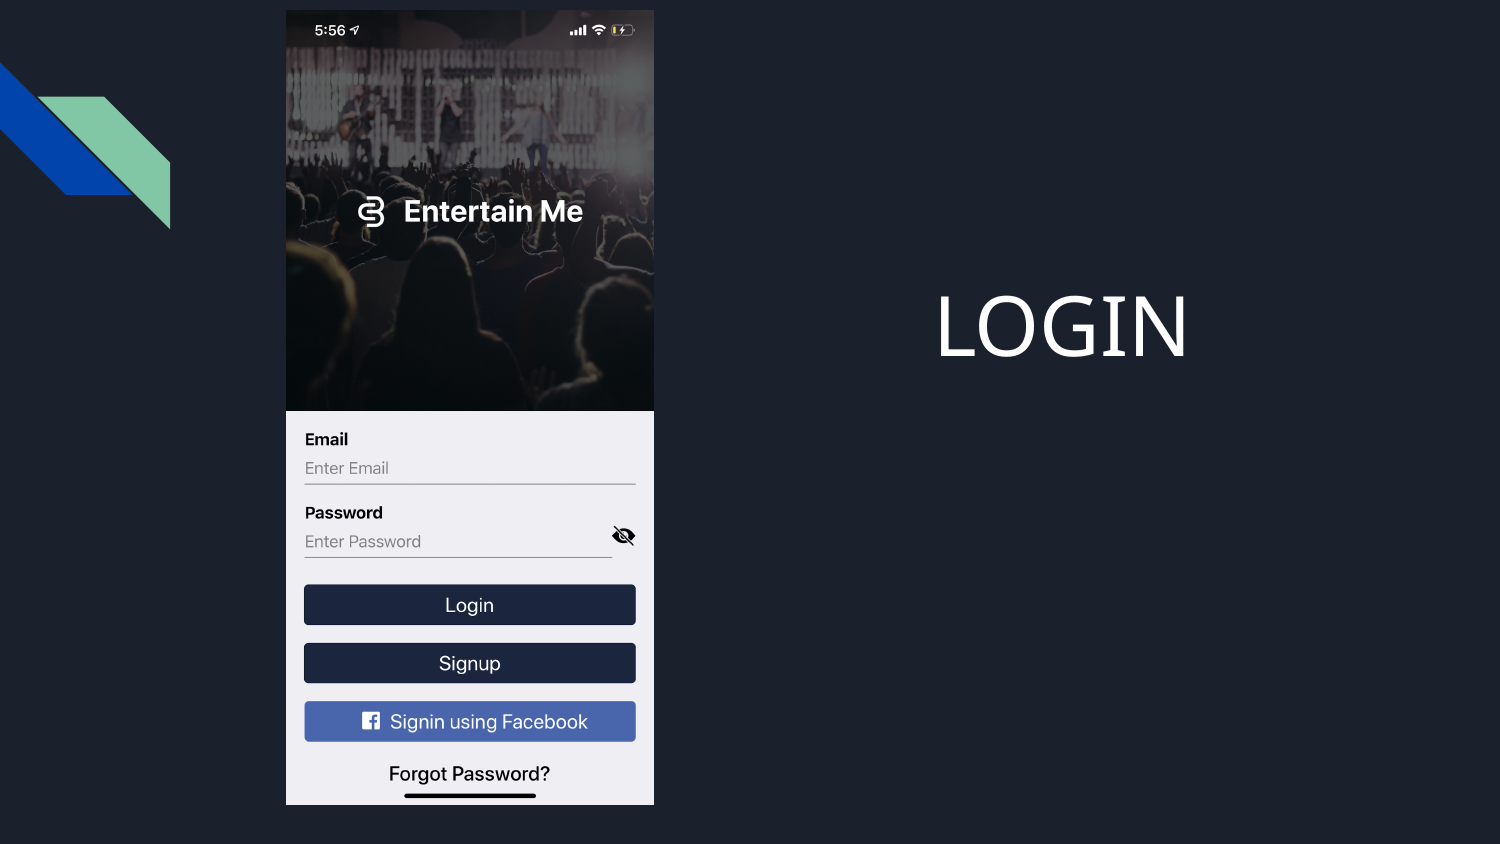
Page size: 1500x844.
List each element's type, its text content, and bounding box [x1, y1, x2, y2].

picture [286, 10, 654, 805]
text_box LOGIN [662, 258, 1463, 465]
